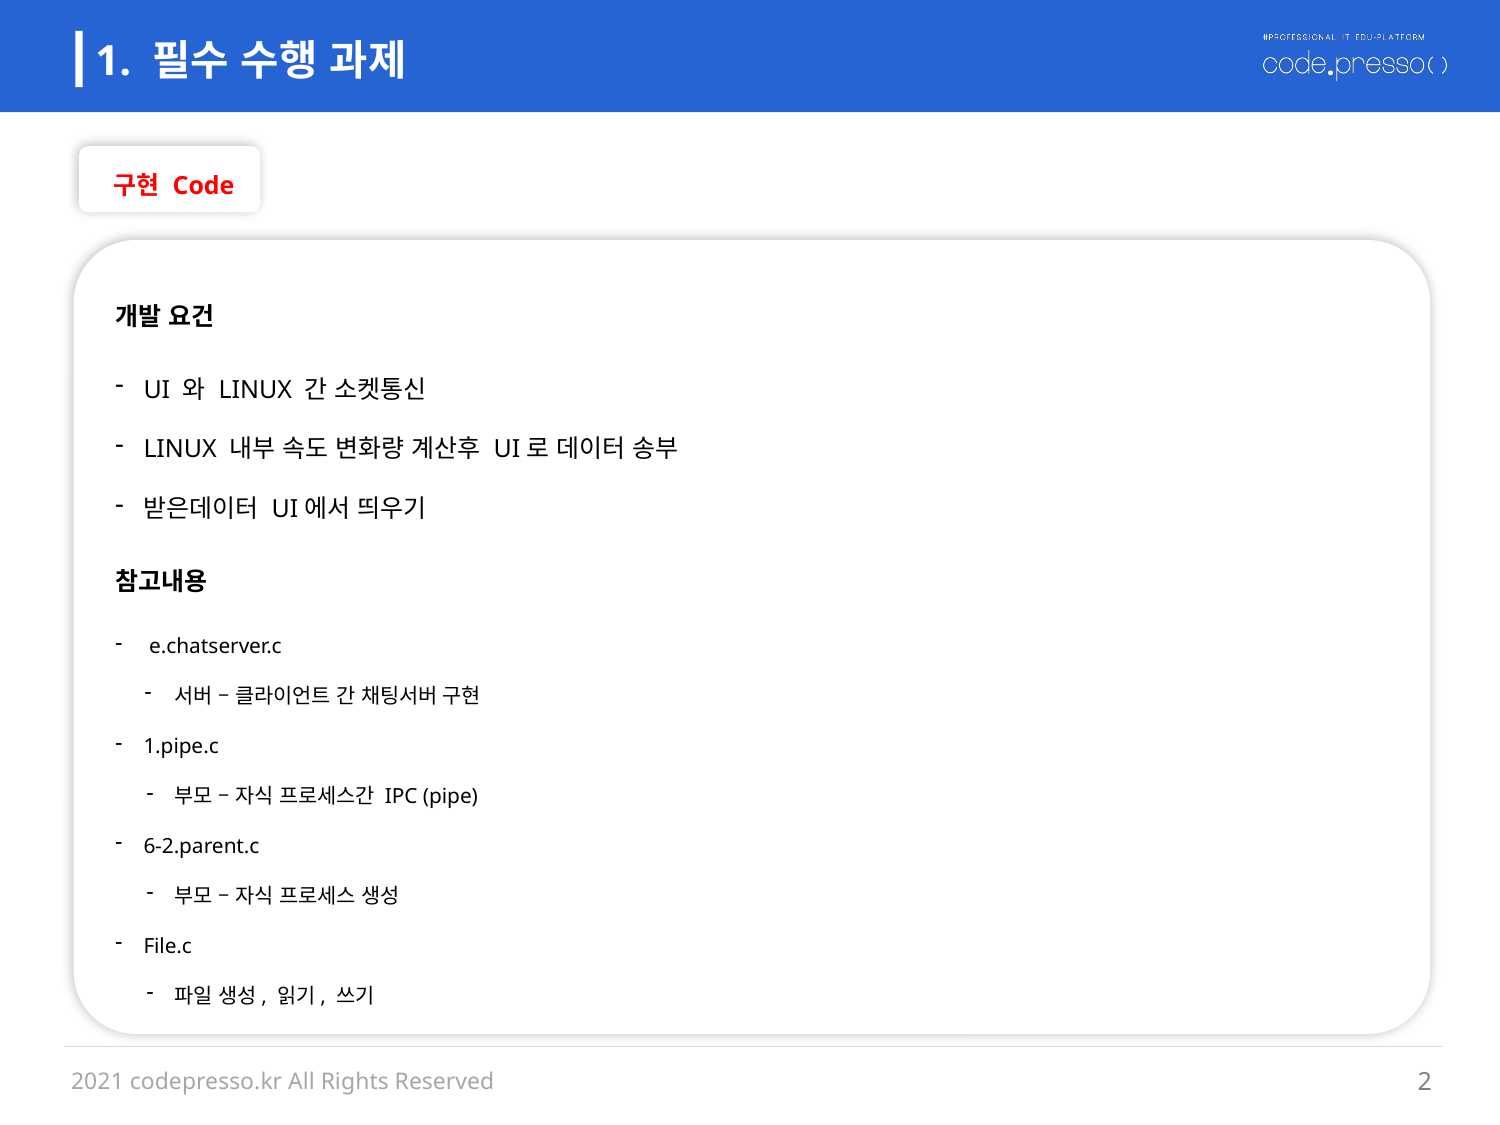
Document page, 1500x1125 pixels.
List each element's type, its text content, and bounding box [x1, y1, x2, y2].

picture [1263, 34, 1447, 81]
text_box 1. 필수 수행 과제 [80, 18, 1139, 96]
text_box 구현 Code [77, 145, 262, 214]
text_box 개발 요건 UI 와 LINUX 간 소켓통신 LINUX 내부 속도 변화량 계산후 UI로 데이터 송부 받은데이터 UI에서 띄우기 참고내용 e.chatserver.c 서버 – 클라이언트 간 채팅서버 구현 1.pipe.c 부모 – 자식 프로세스간 IPC (pipe) 6-2.parent.c 부모 – 자식 프로세스 생성 File.c 파일 생성, 읽기, 쓰기 [72, 238, 1432, 1035]
